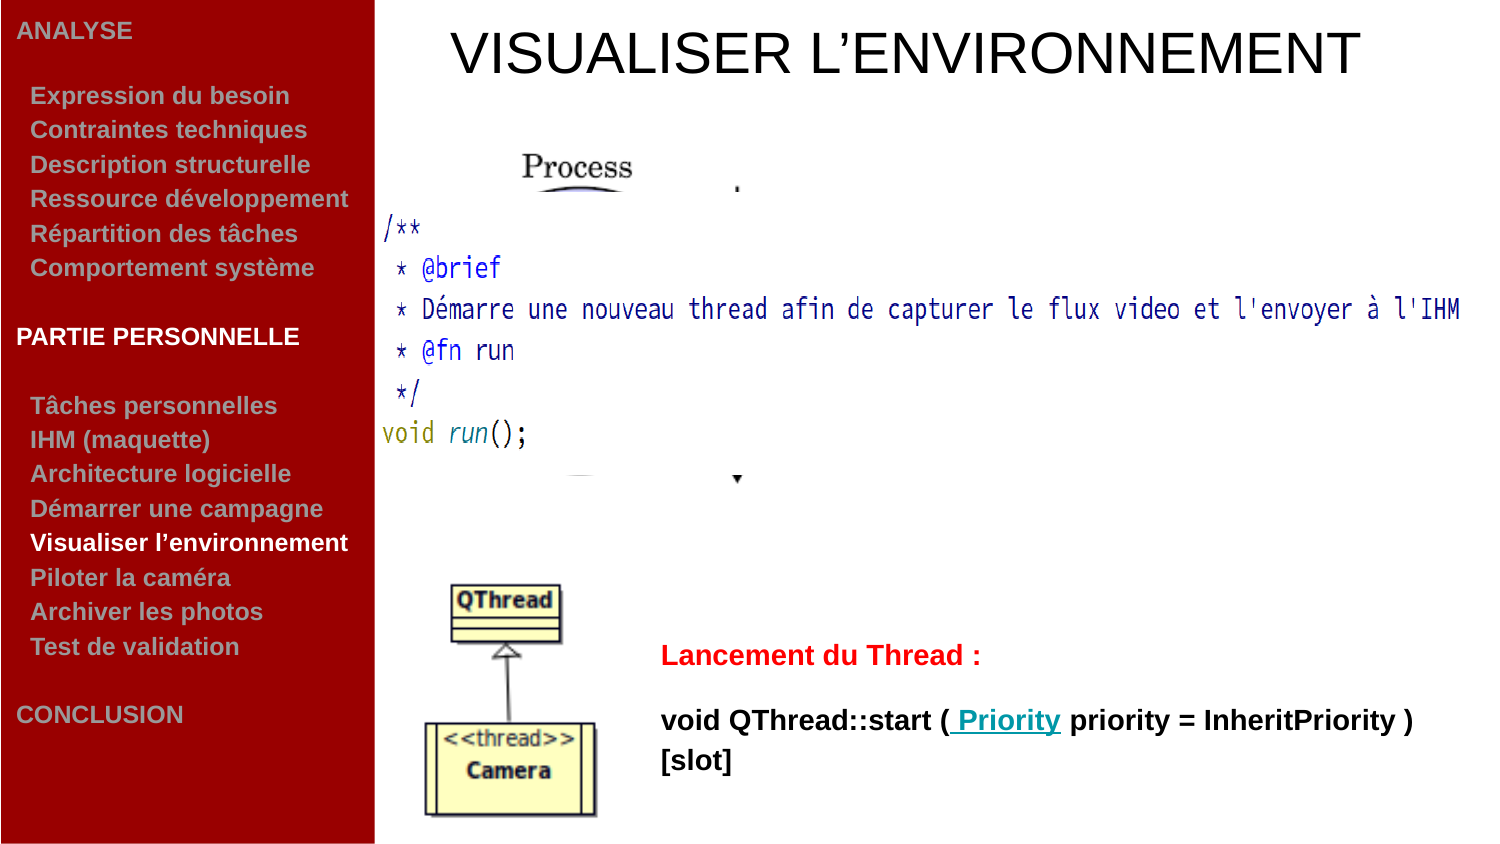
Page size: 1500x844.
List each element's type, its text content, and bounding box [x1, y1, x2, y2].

picture [364, 148, 1500, 490]
title VISUALISER L’ENVIRONNEMENT [375, 0, 1500, 94]
text_box ANALYSE Expression du besoin Contraintes techniques Description structurelle Ressource développement Répartition des tâches Comportement système PARTIE PERSONNELLE Tâches personnelles IHM (maquette) Architecture logicielle Démarrer une campagne Visualiser l’environnement Piloter la caméra Archiver les photos Test de validation CONCLUSION [1, 0, 375, 844]
picture [379, 518, 624, 844]
text_box Lancement du Thread : void QThread::start ( Priority priority = InheritPriority ) [slot] [645, 616, 1500, 768]
